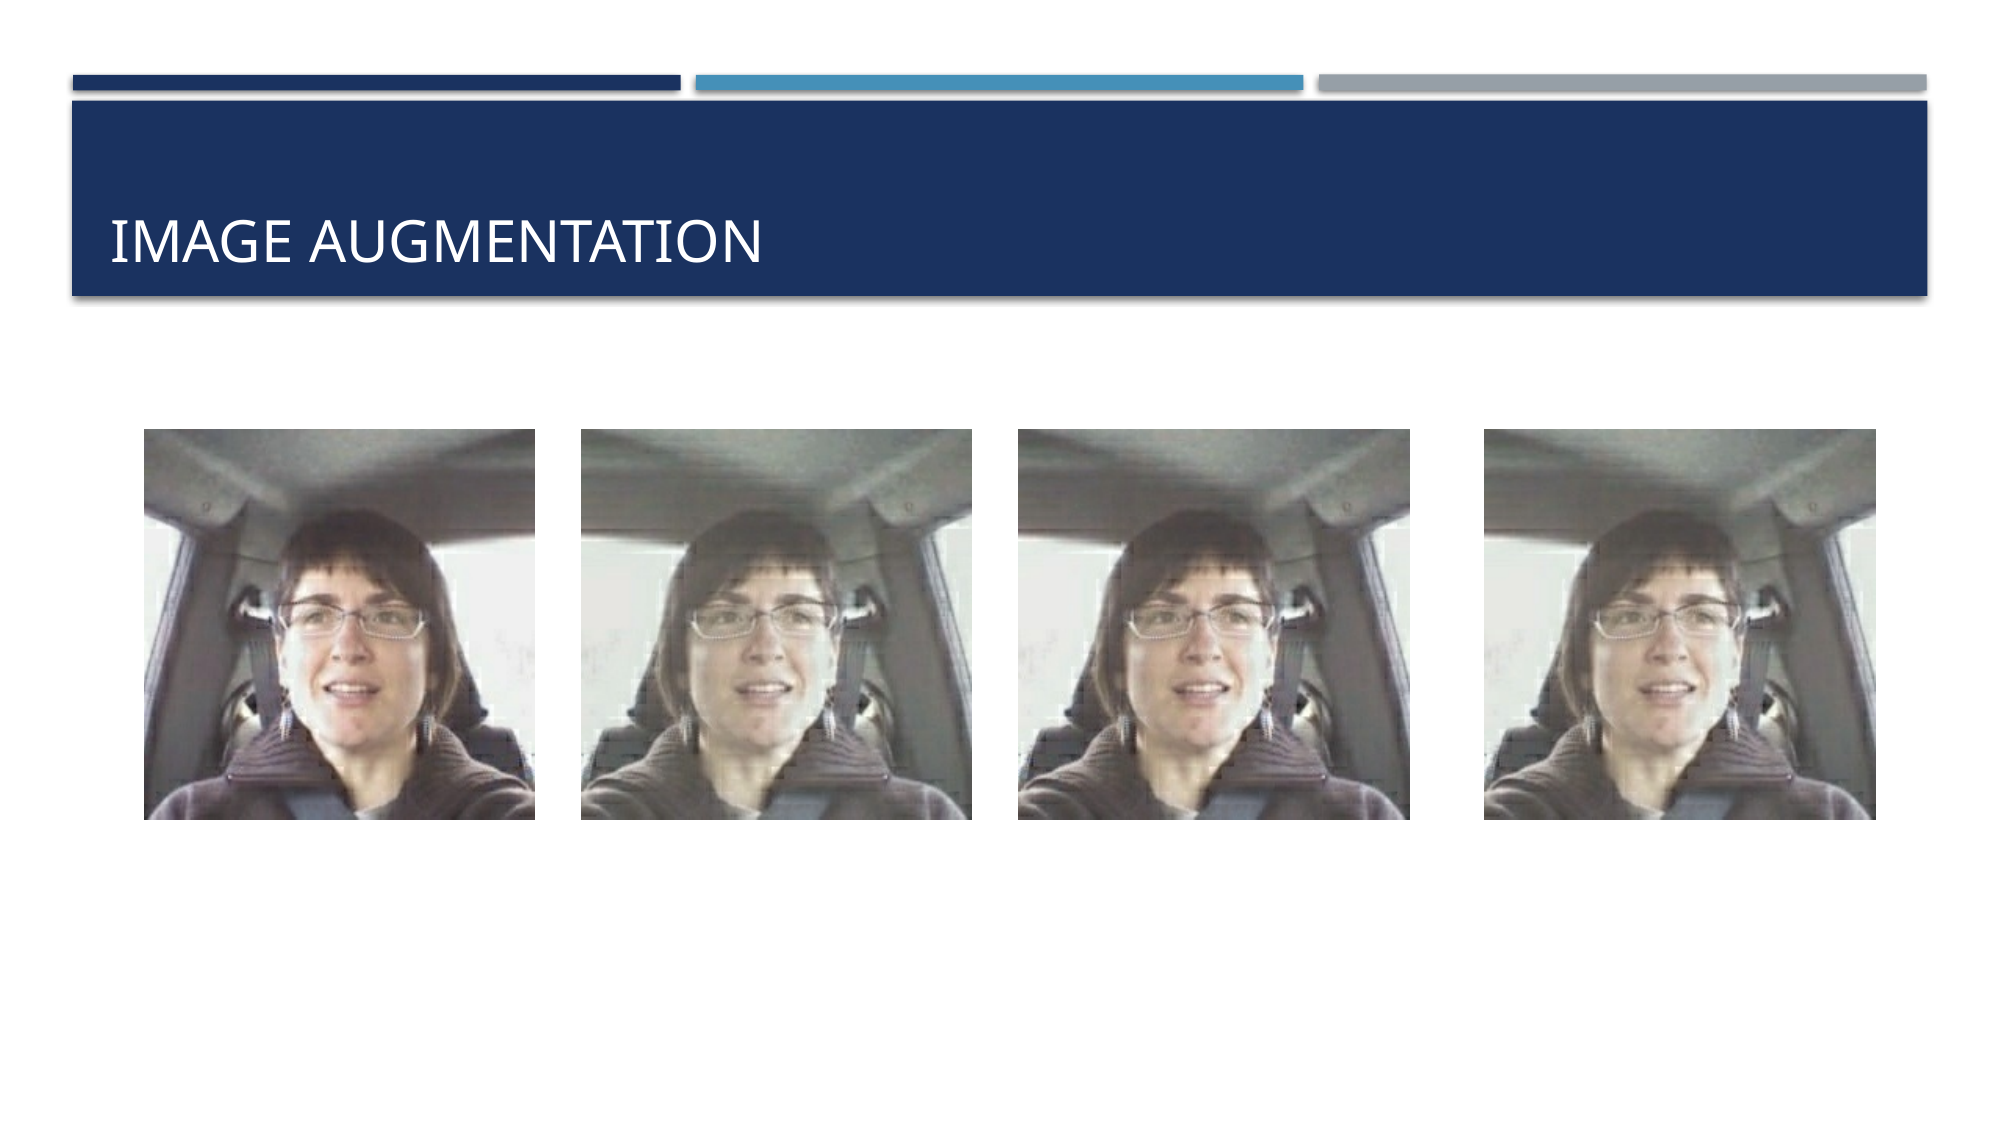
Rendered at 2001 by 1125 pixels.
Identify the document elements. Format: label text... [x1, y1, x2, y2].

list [1017, 428, 1410, 821]
picture [1483, 428, 1876, 821]
title Image augmentation [95, 115, 1905, 282]
picture [580, 428, 973, 821]
picture [143, 428, 536, 821]
